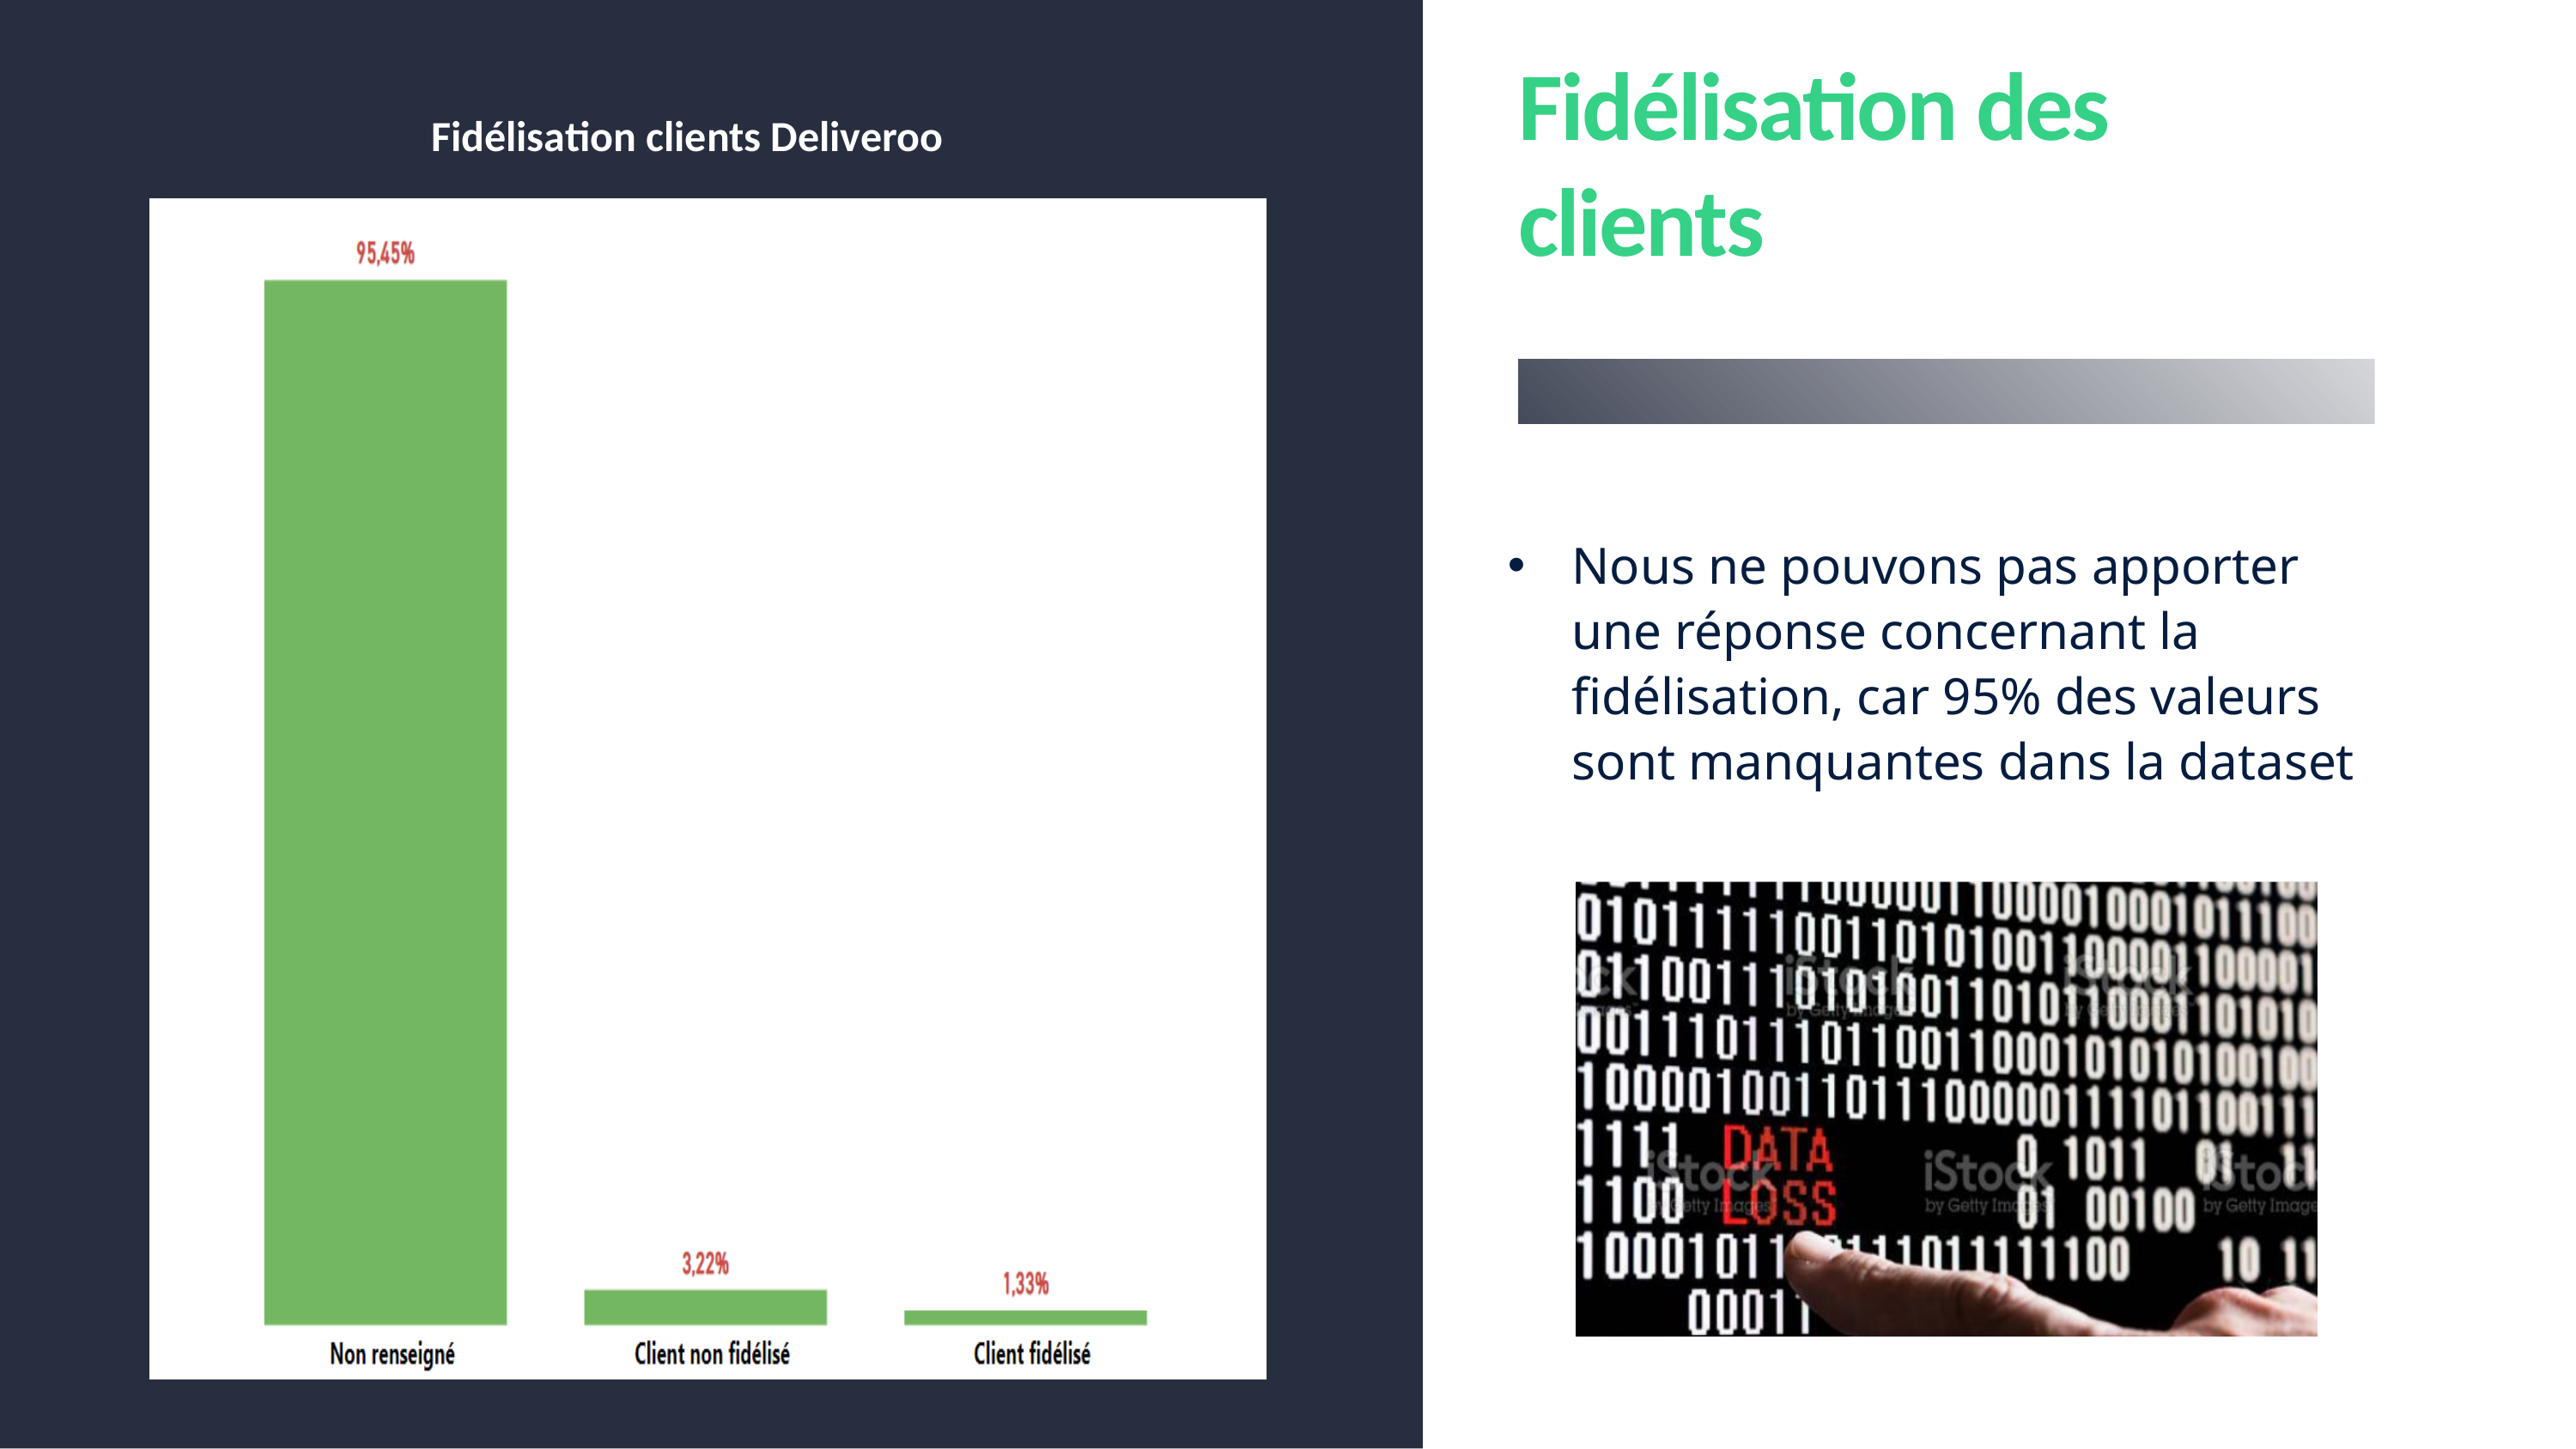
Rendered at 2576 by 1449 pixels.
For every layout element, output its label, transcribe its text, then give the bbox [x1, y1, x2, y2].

text_box [0, 0, 1423, 1449]
text_box Fidélisation clients Deliveroo [418, 101, 1039, 167]
picture [1575, 880, 2318, 1337]
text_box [1507, 43, 2378, 985]
picture [149, 197, 1267, 1379]
